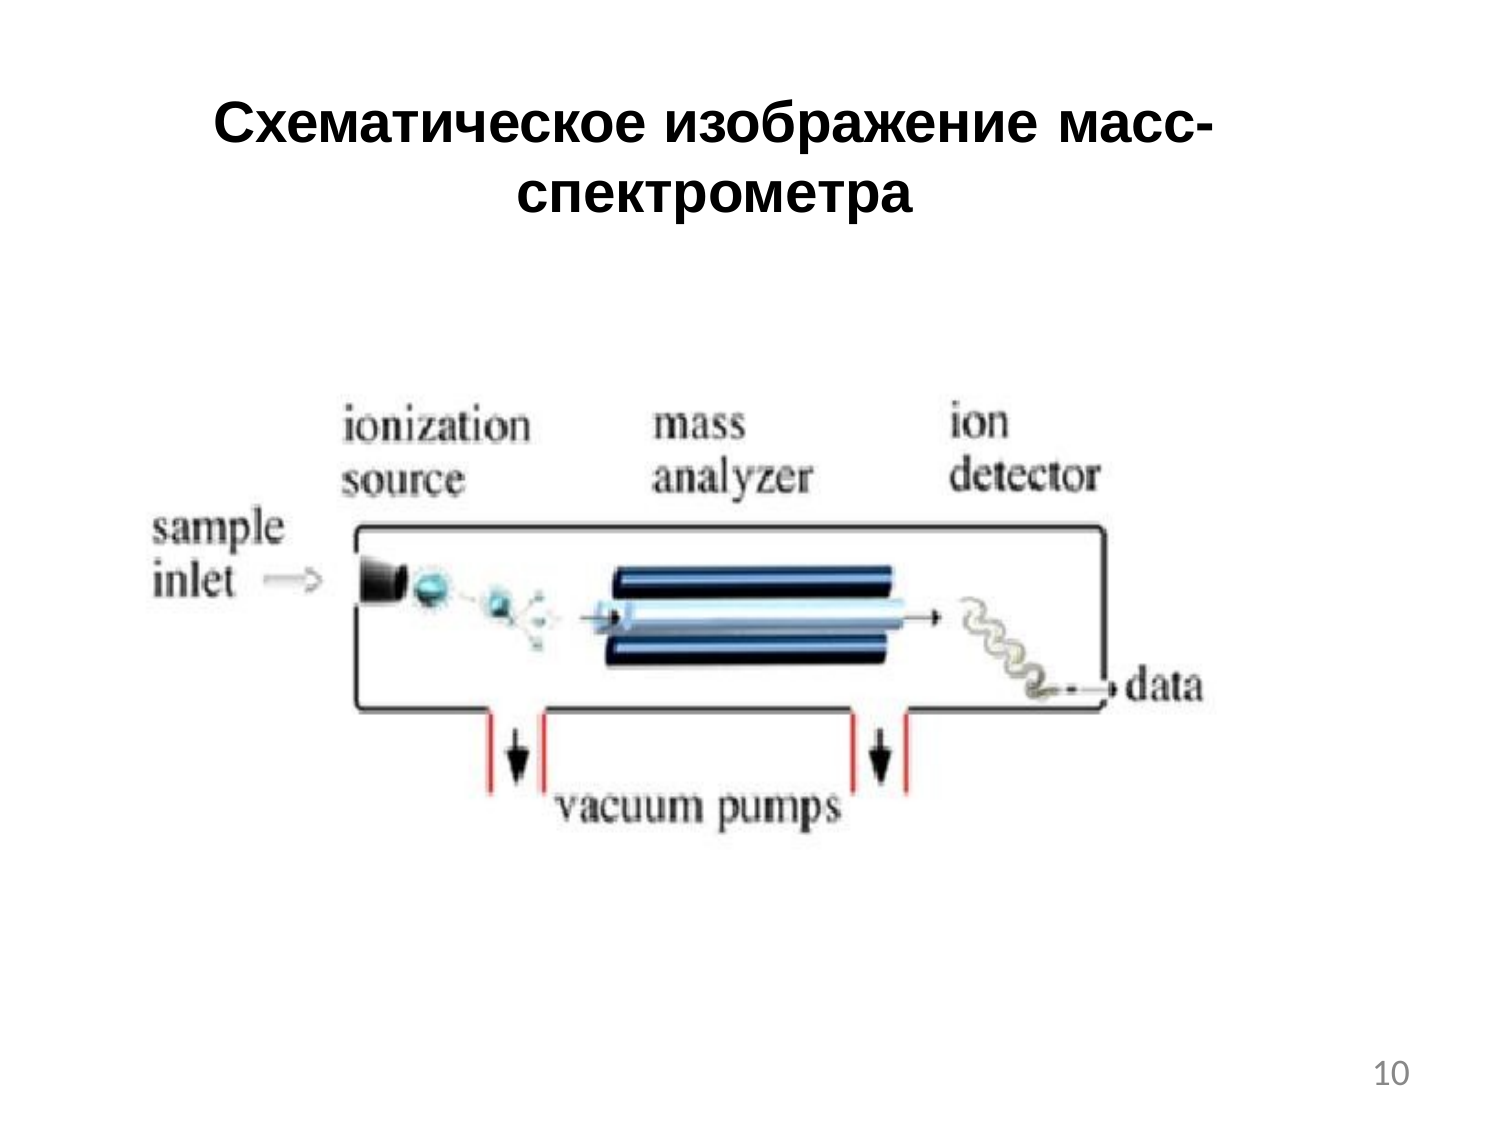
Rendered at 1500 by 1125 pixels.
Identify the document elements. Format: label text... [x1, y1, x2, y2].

text_box [88, 361, 1270, 894]
text_box 10 [1369, 1055, 1412, 1093]
text_box Схематическое изображение масс- спектрометра [207, 84, 1223, 225]
